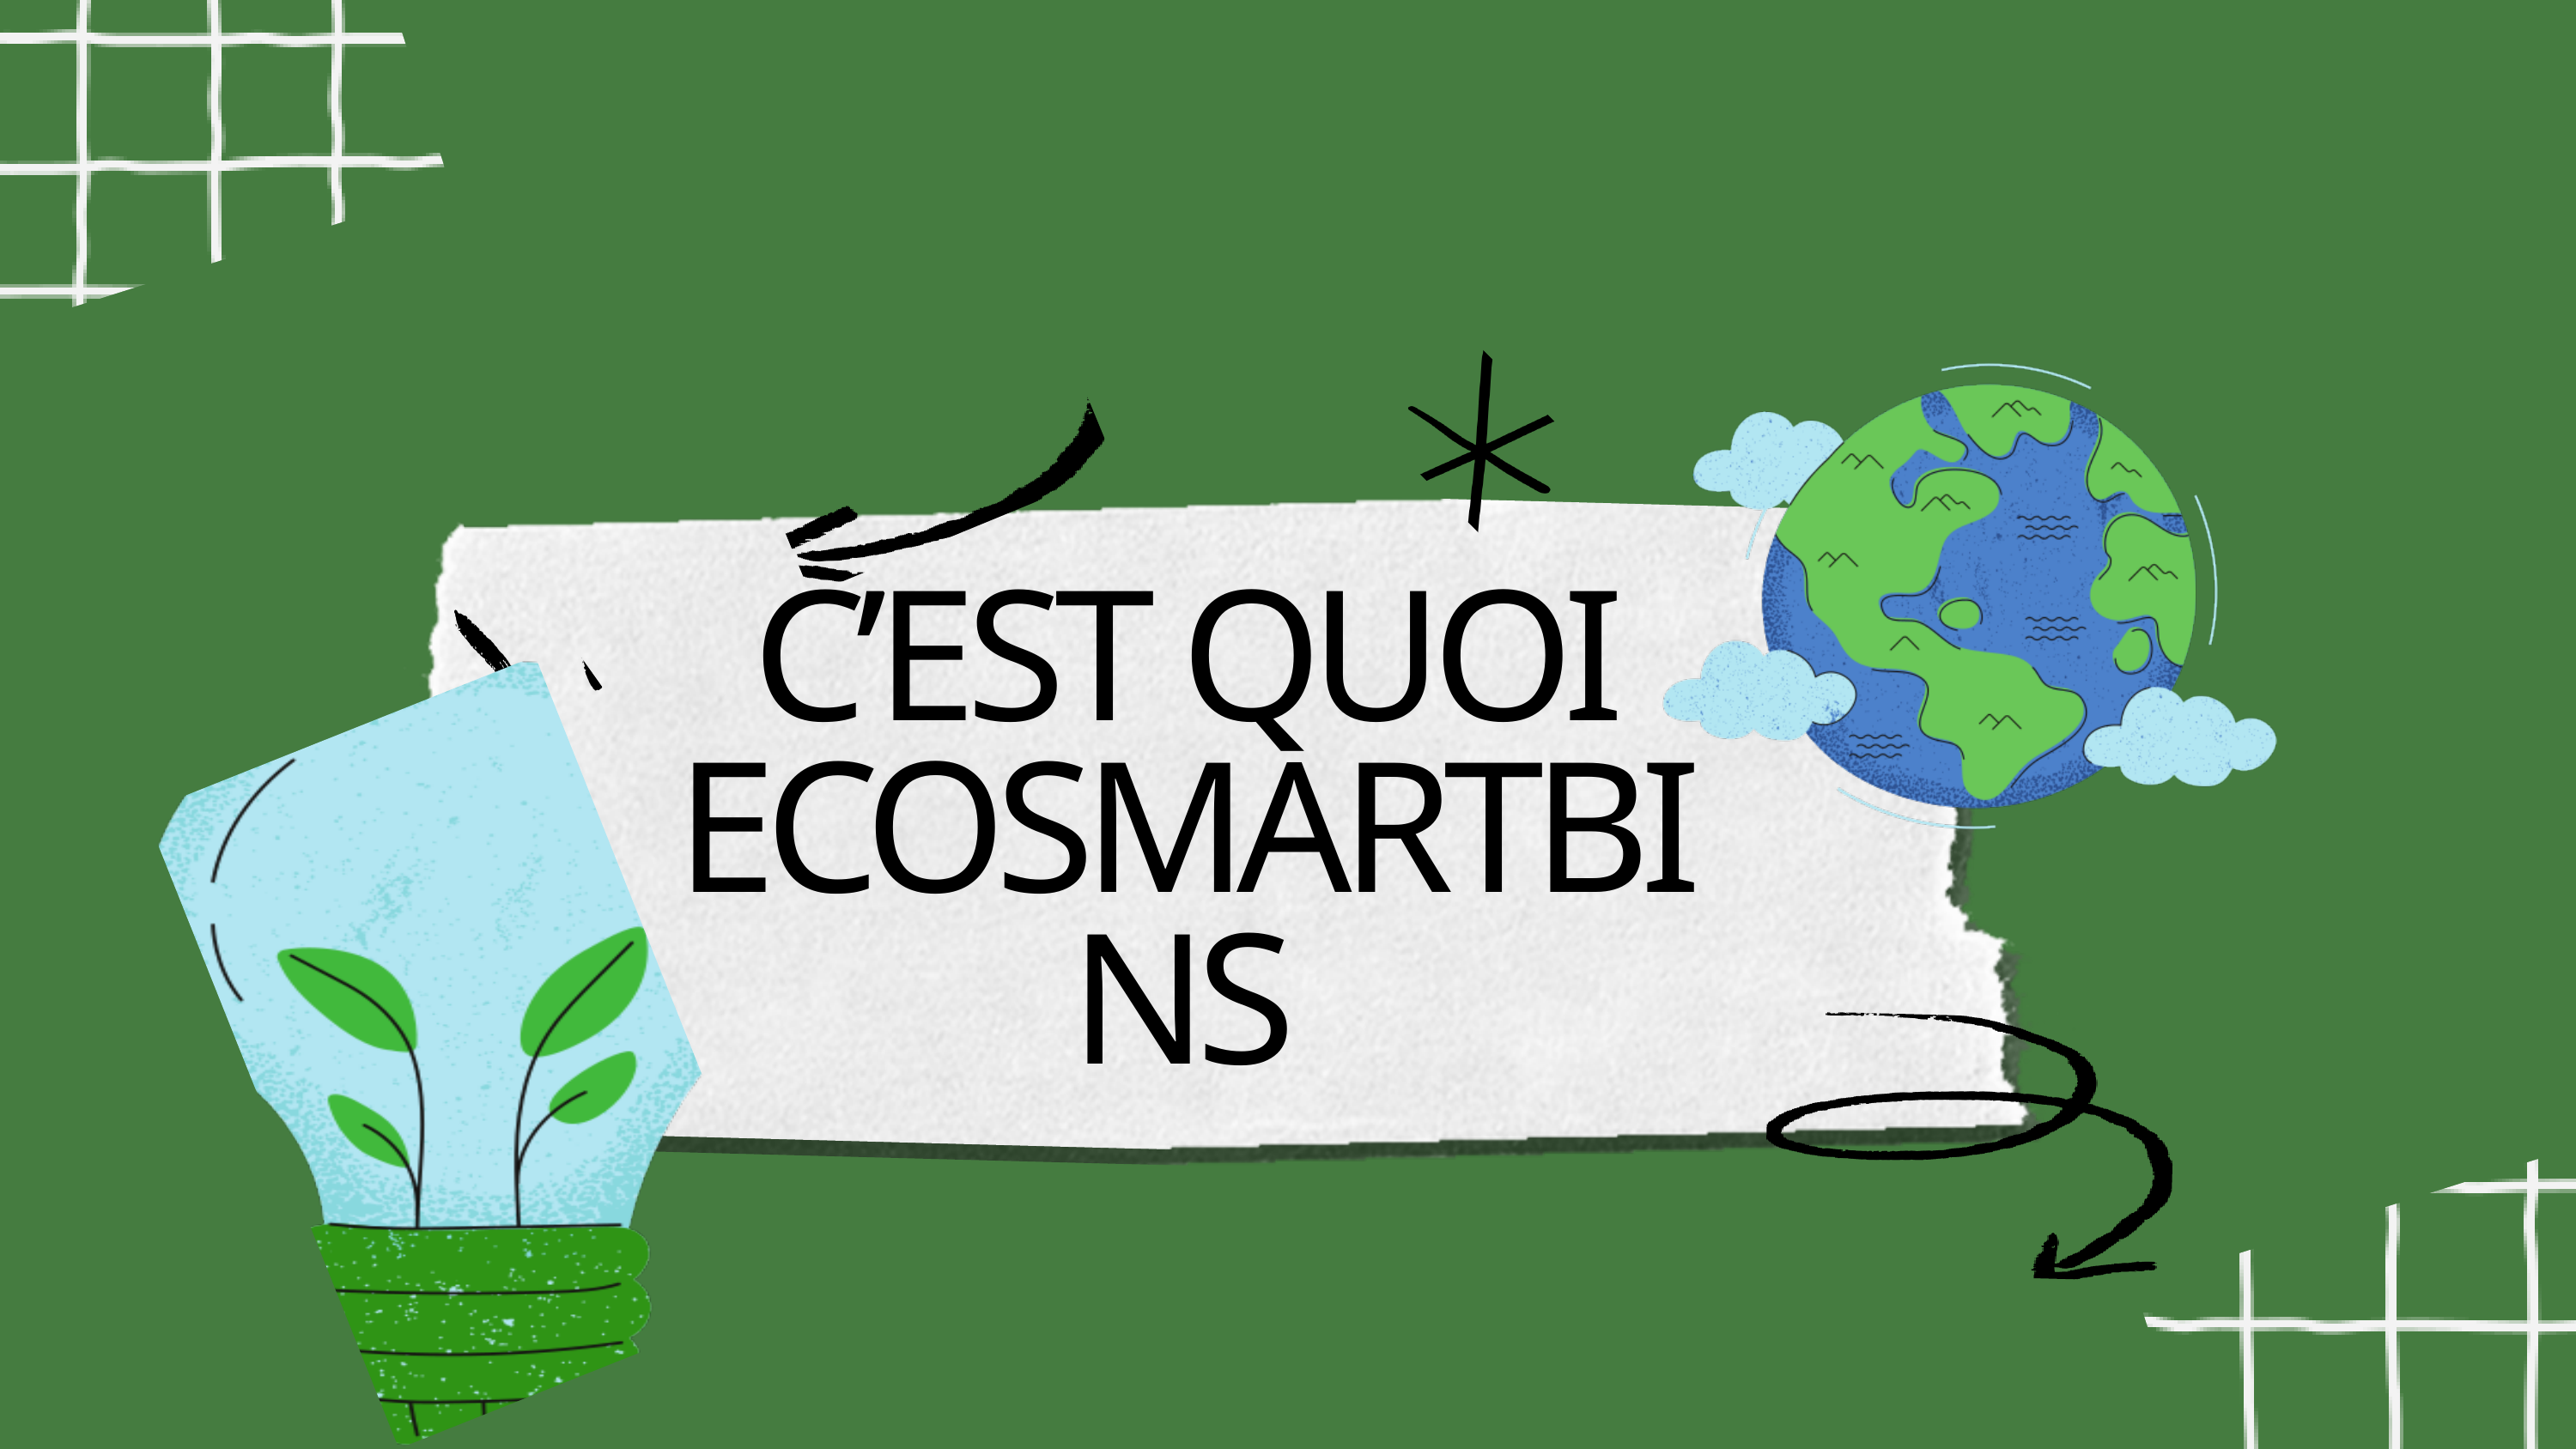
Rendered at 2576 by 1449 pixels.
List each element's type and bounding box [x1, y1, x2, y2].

text_box [1662, 358, 2277, 831]
text_box [1763, 1019, 2177, 1282]
text_box [2135, 1147, 2576, 1449]
text_box [390, 470, 2106, 1191]
text_box [144, 715, 789, 1449]
text_box [0, 0, 452, 330]
text_box [746, 313, 1117, 470]
text_box [1368, 329, 1596, 470]
